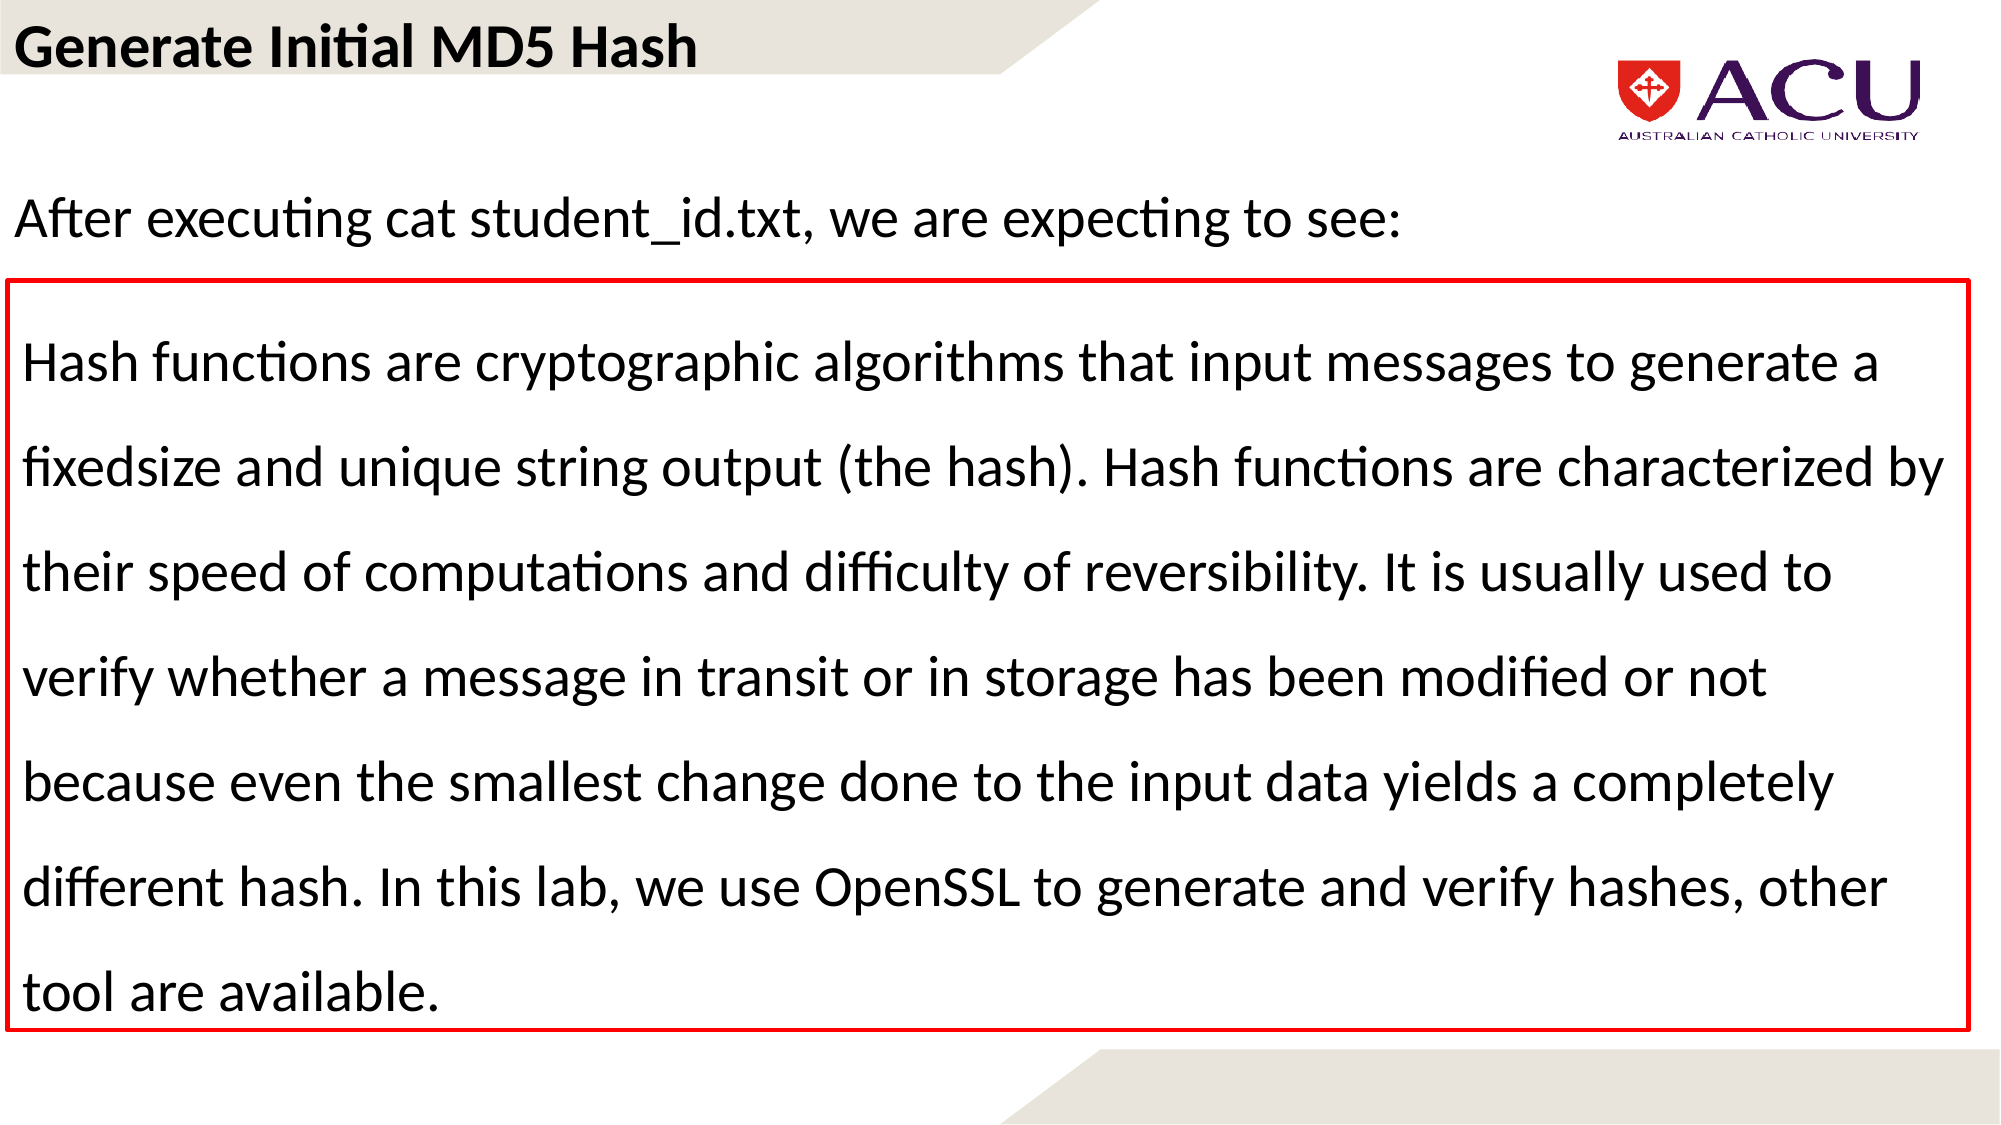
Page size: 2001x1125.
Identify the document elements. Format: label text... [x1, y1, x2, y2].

picture [1618, 59, 1920, 136]
text_box Hash functions are cryptographic algorithms that input messages to generate a fixedsize and unique string output (the hash). Hash functions are characterized by their speed of computations and difficulty of reversibility. It is usually used to verify whether a message in transit or in storage has been modified or not because even the smallest change done to the input data yields a completely different hash. In this lab, we use OpenSSL to generate and verify hashes, other tool are available. [7, 280, 1969, 1031]
text_box After executing cat student_id.txt, we are expecting to see: [0, 136, 2000, 256]
text_box Generate Initial MD5 Hash [0, 0, 1561, 88]
